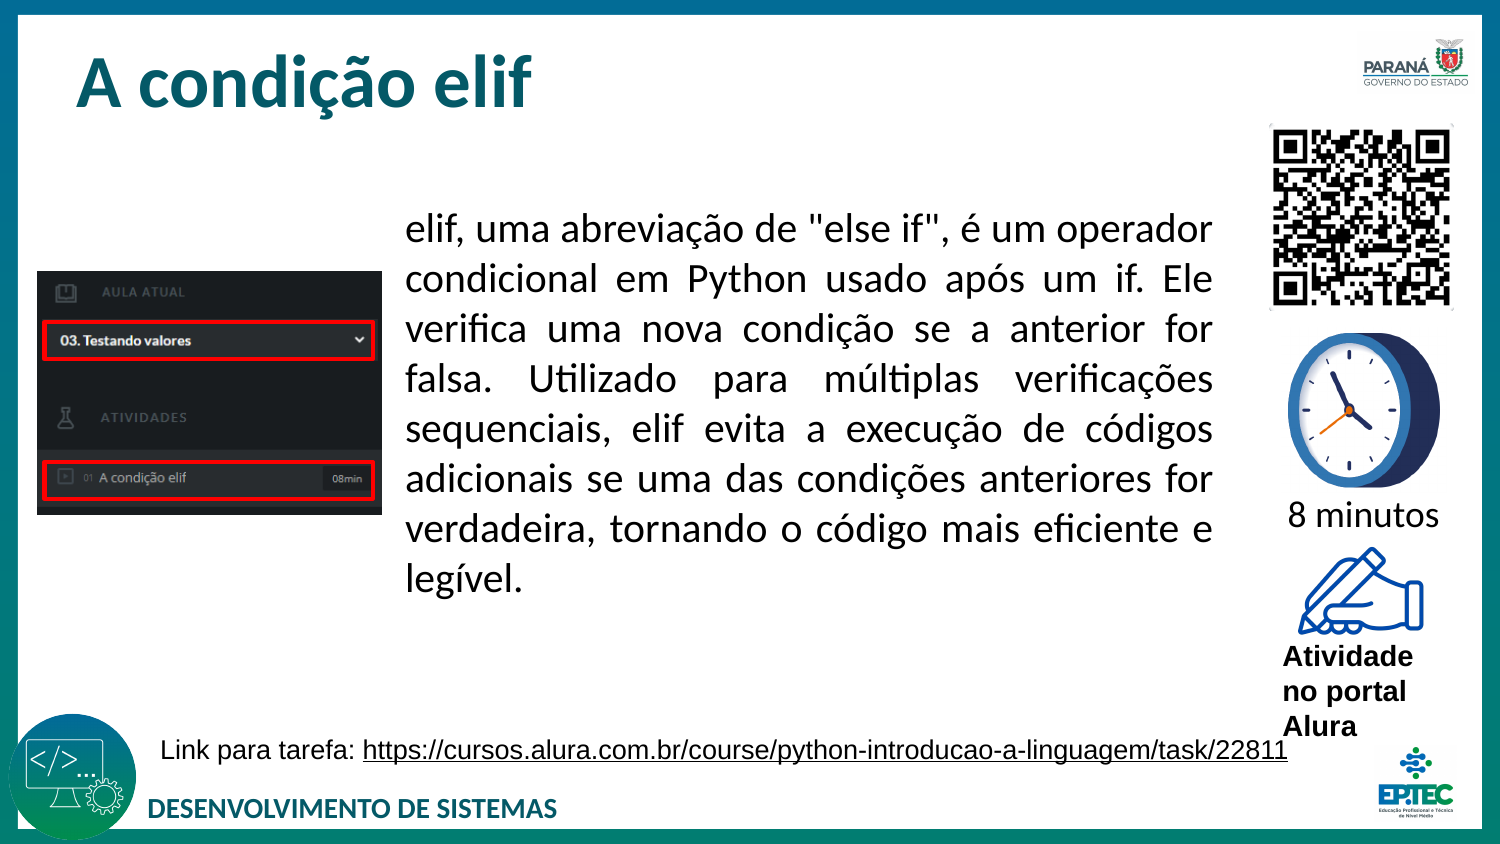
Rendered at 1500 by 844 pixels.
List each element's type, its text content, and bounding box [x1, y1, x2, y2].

picture [1482, 273, 1500, 277]
picture [1284, 515, 1439, 670]
text_box 8 minutos [1241, 482, 1486, 543]
picture [1280, 326, 1447, 493]
picture [1356, 30, 1475, 94]
picture [1269, 122, 1454, 311]
text_box Link para tarefa: https://cursos.alura.com.br/course/python-introducao-a-linguagem/task/22811 [145, 724, 1369, 773]
picture [0, 273, 17, 277]
text_box DESENVOLVIMENTO DE SISTEMAS [141, 783, 644, 830]
text_box A condição elif [44, 25, 1333, 131]
text_box Atividade no portal Alura [1267, 629, 1472, 750]
picture [1374, 745, 1457, 822]
picture [8, 713, 137, 841]
text_box [17, 14, 1482, 829]
text_box elif, uma abreviação de "else if", é um operador condicional em Python usado após um if. Ele verifica uma nova condição se a anterior for falsa. Utilizado para múltiplas verificações sequenciais, elif evita a execução de códigos adicionais se uma das condições anteriores for verdadeira, tornando o código mais eficiente e legível. [390, 193, 1229, 609]
picture [37, 271, 382, 515]
